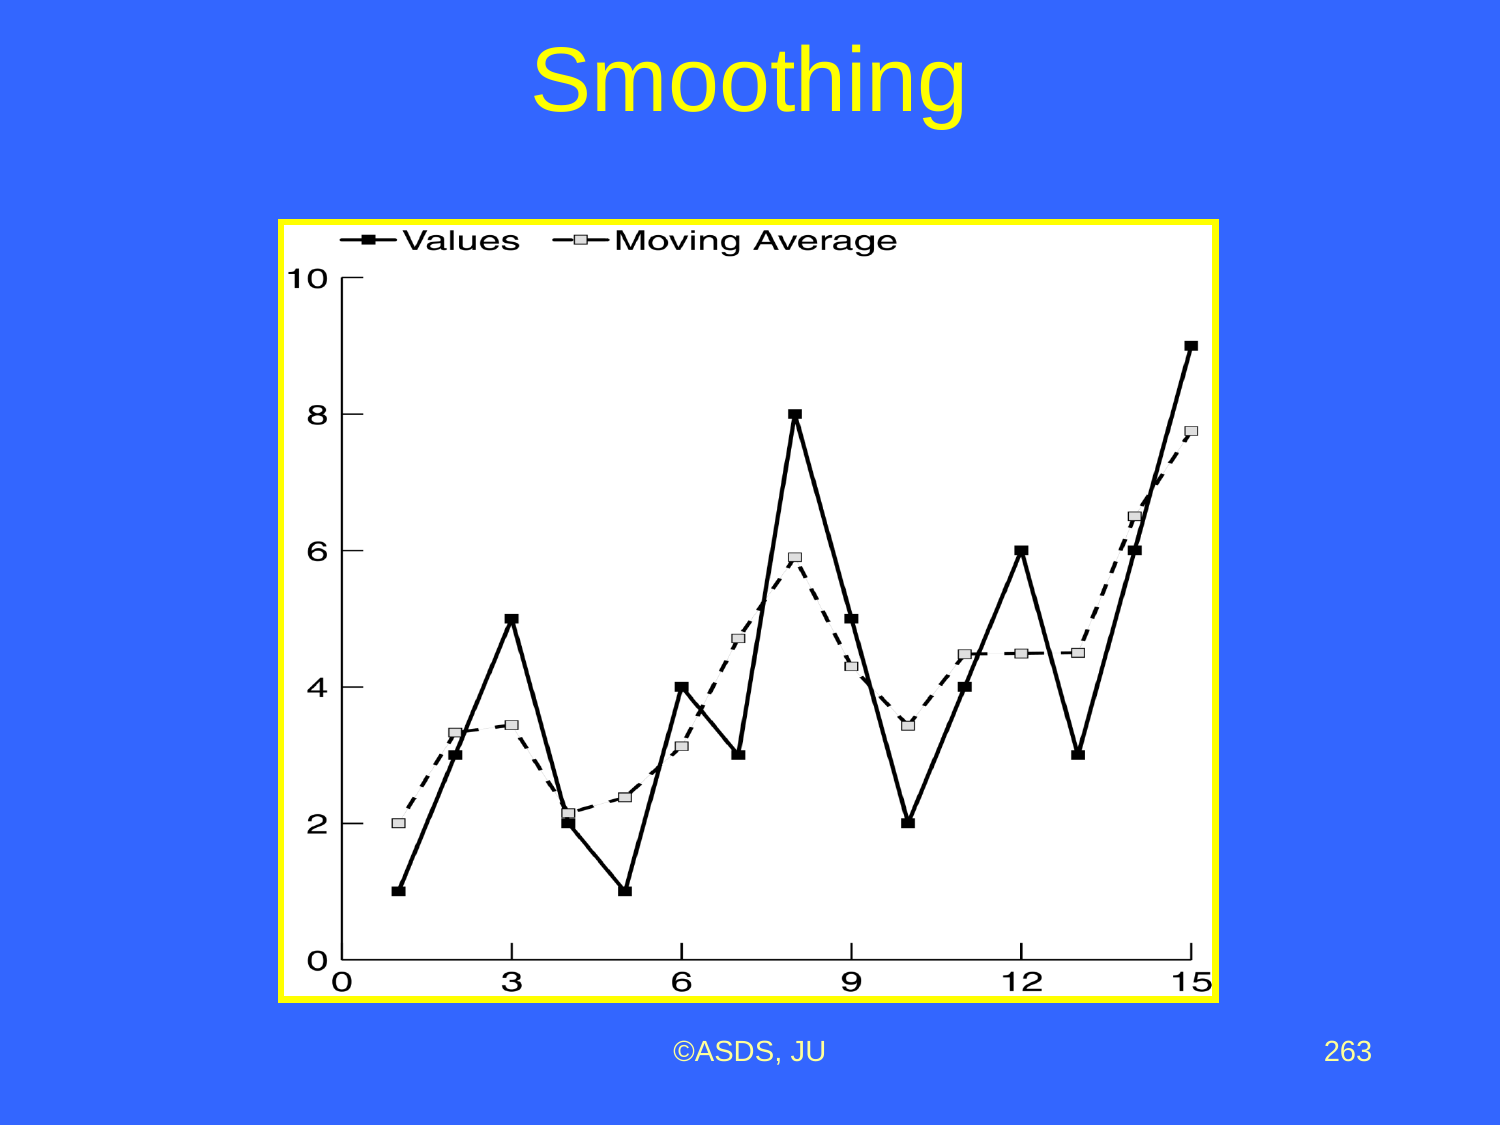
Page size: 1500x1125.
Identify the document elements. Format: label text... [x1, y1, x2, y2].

title Smoothing [112, 0, 1388, 151]
slide_number 263 [1074, 1024, 1388, 1101]
footer ©ASDS, JU [511, 1024, 988, 1101]
picture [283, 224, 1213, 997]
